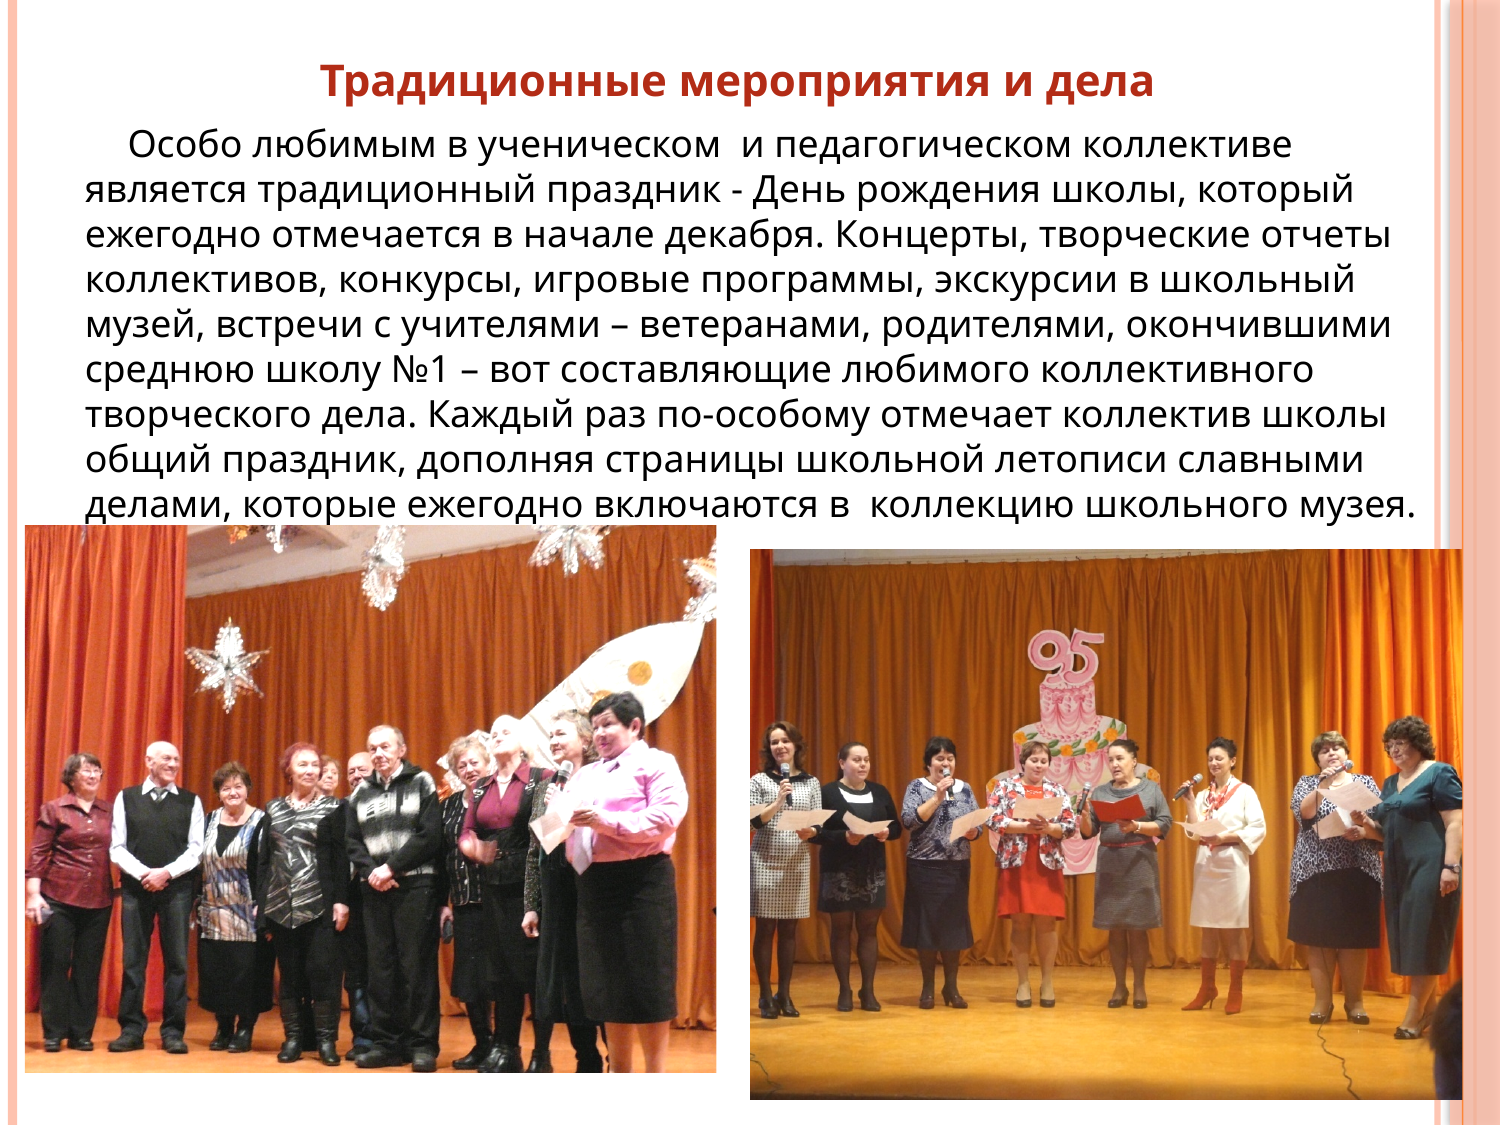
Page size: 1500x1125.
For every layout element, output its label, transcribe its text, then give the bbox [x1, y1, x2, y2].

picture [24, 524, 717, 1073]
text_box Традиционные мероприятия и дела [75, 45, 1400, 113]
list Особо любимым в ученическом и педагогическом коллективе является традиционный праздник - День рождения школы, который ежегодно отмечается в начале декабря. Концерты, творческие отчеты коллективов, конкурсы, игровые программы, экскурсии в школьный музей, встречи с учителями – ветеранами, родителями, окончившими среднюю школу №1 – вот составляющие любимого коллективного творческого дела. Каждый раз по-особому отмечает коллектив школы общий праздник, дополняя страницы школьной летописи славными делами, которые ежегодно включаются в коллекцию школьного музея. [24, 112, 1438, 1088]
picture [749, 549, 1463, 1101]
